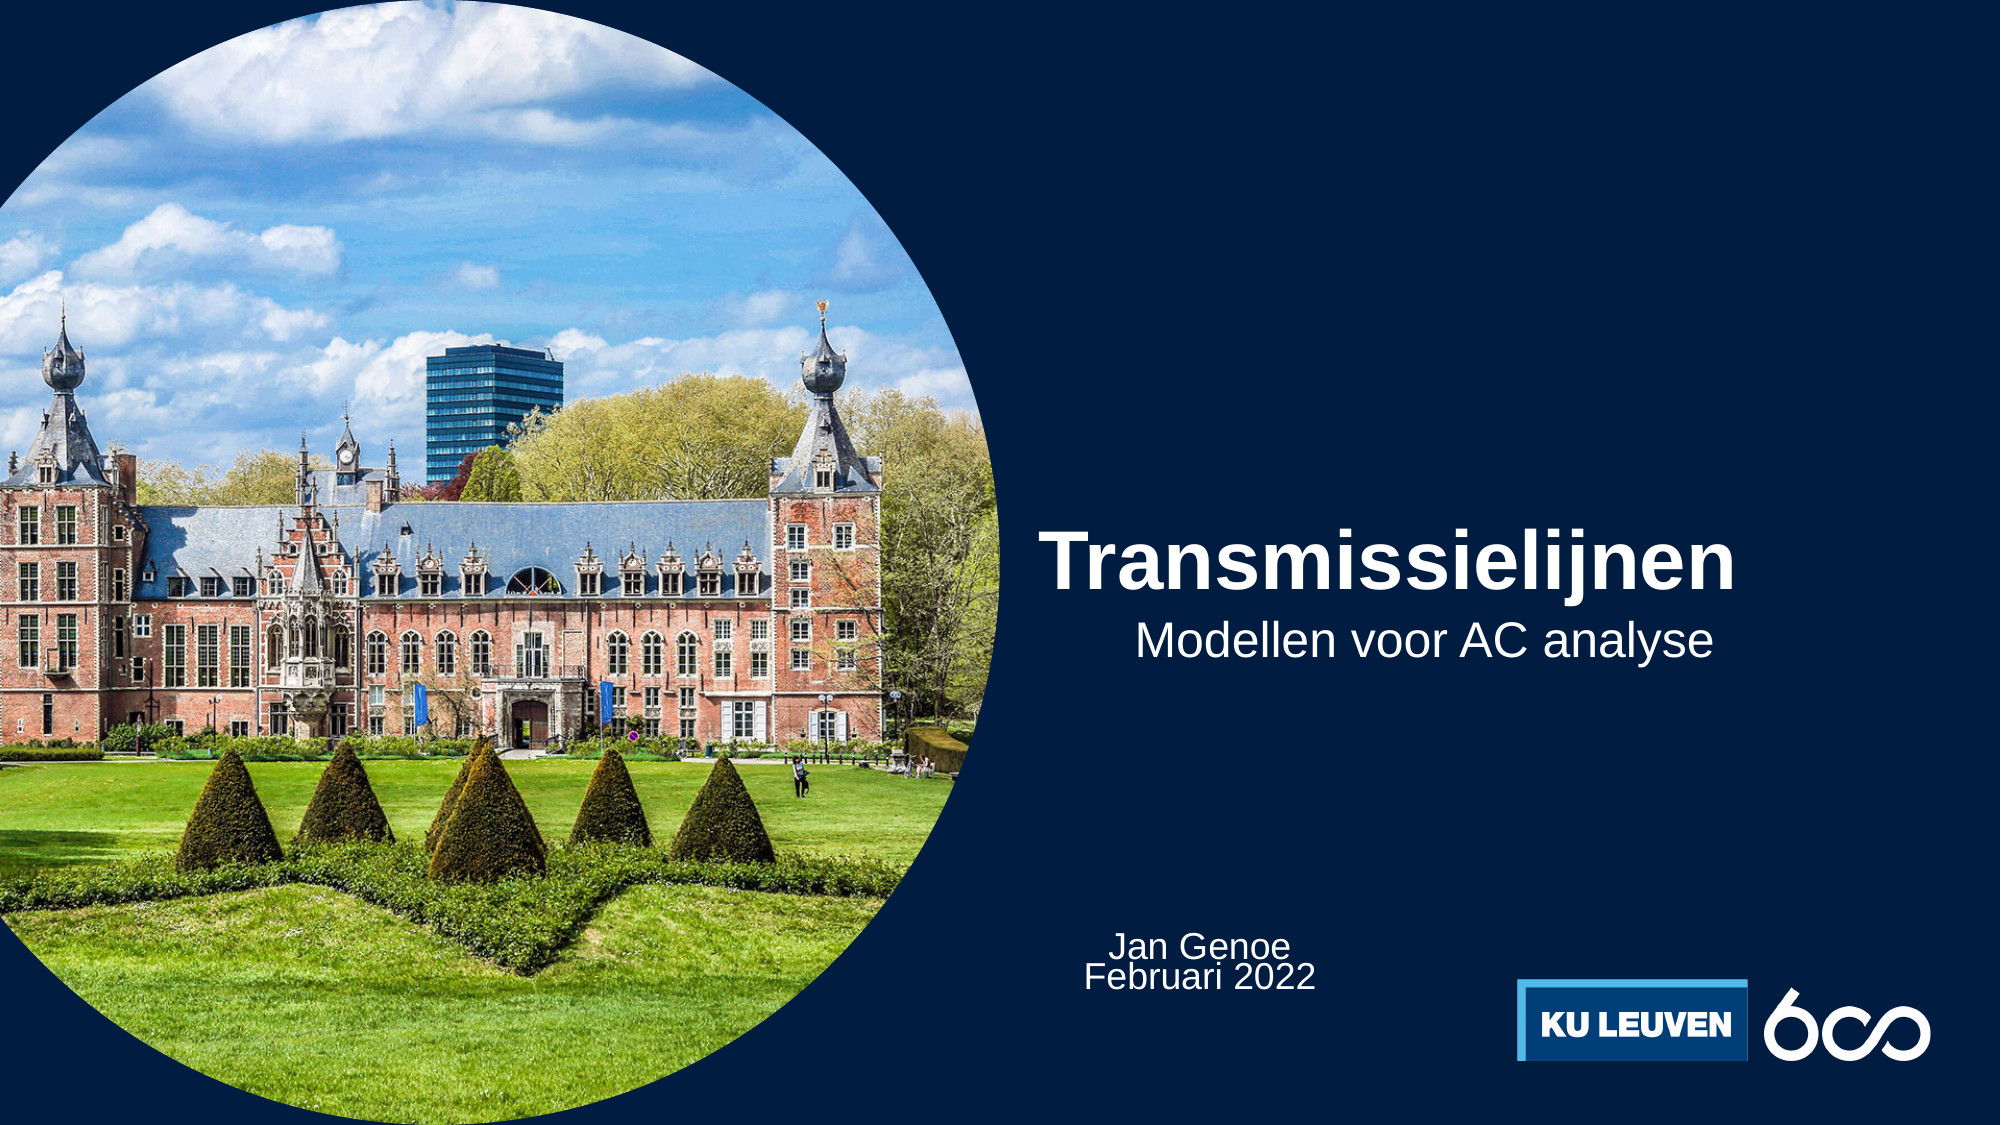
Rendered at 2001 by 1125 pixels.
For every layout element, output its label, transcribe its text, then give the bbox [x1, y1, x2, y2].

text_box Jan Genoe [1093, 914, 1307, 944]
text_box Modellen voor AC analyse [1119, 599, 1730, 675]
title Transmissielijnen [1039, 283, 1906, 842]
picture [0, 0, 1000, 1125]
picture [1517, 979, 1931, 1061]
text_box Februari 2022 [1068, 944, 1332, 1005]
